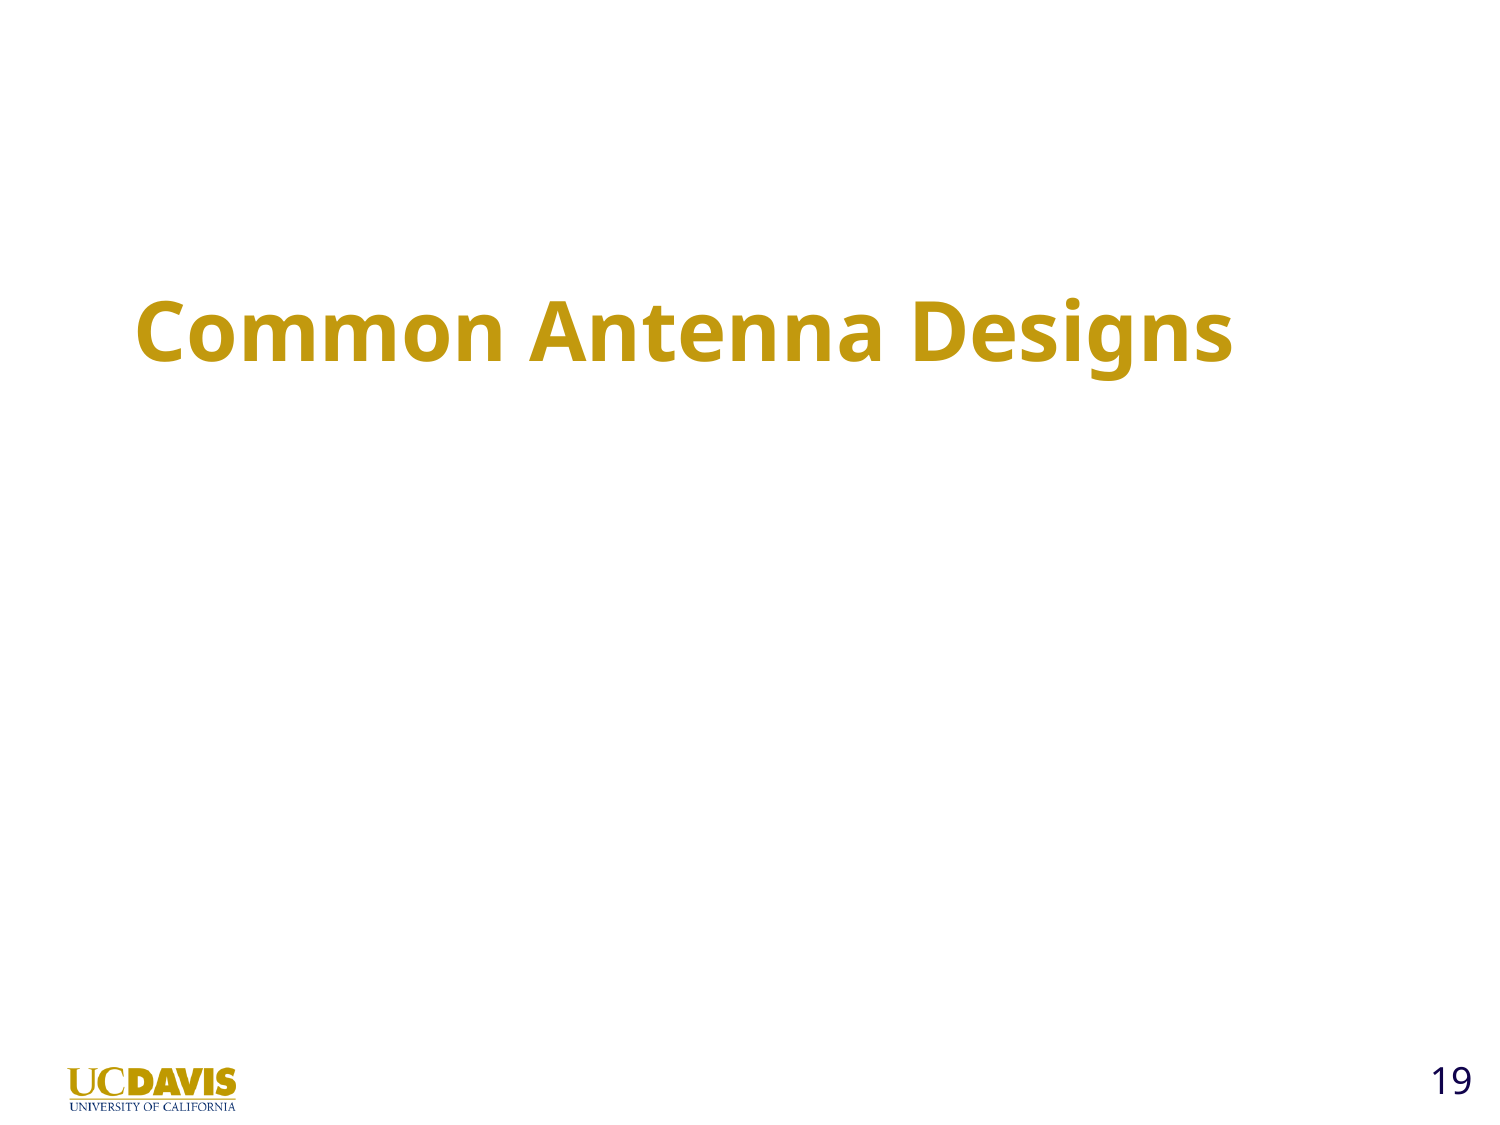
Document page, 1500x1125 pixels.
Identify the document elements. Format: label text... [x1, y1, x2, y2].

picture [67, 1067, 236, 1111]
title Common Antenna Designs [118, 270, 1463, 495]
